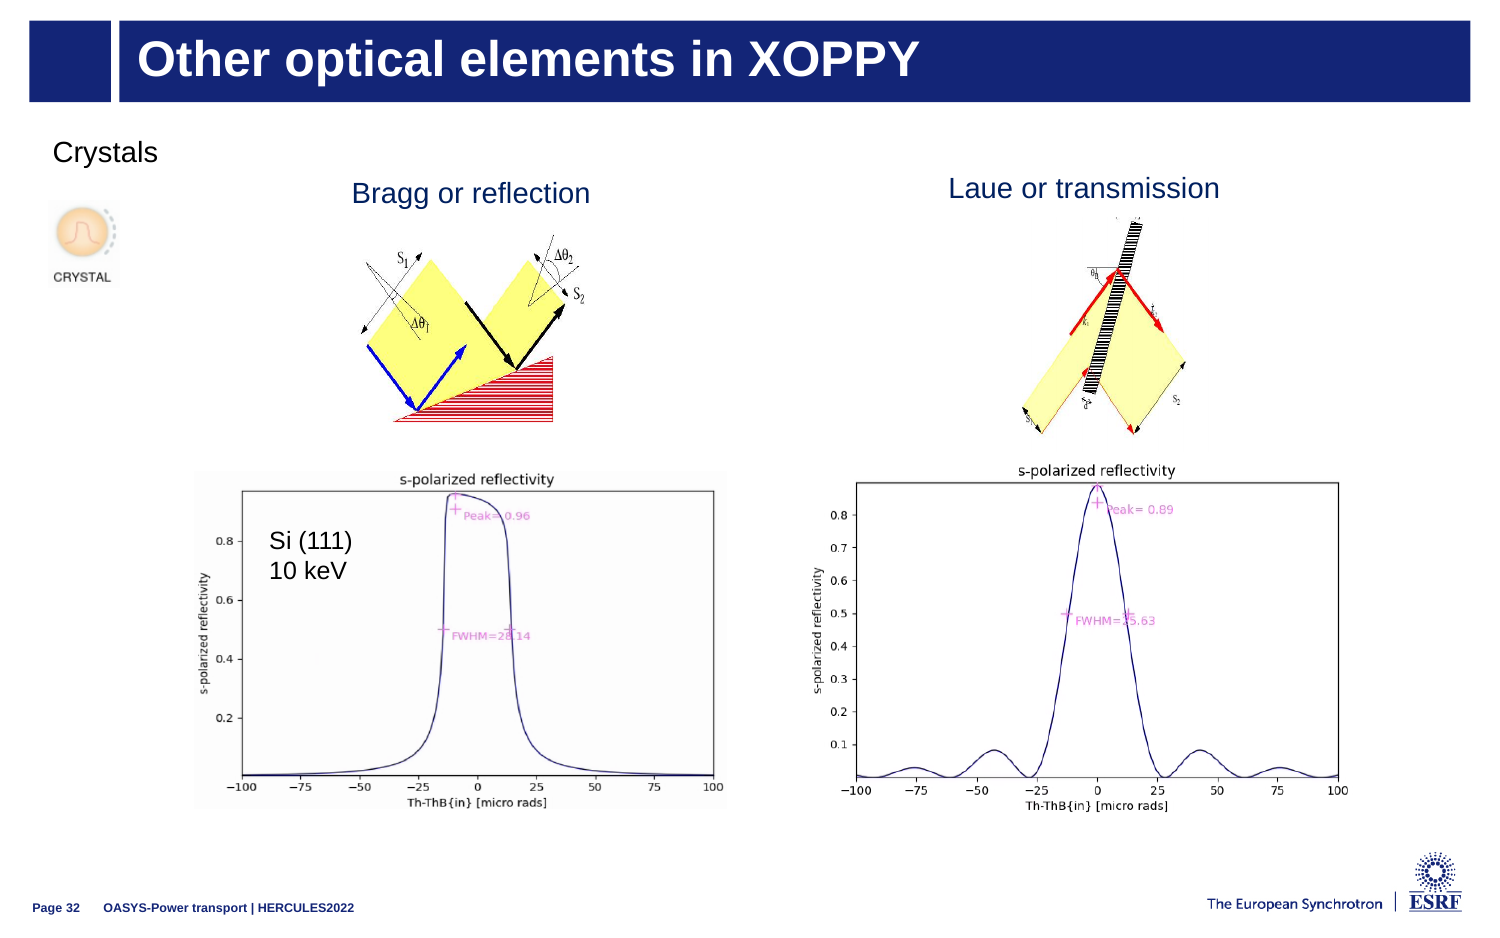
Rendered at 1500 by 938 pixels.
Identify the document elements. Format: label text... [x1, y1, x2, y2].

picture [194, 470, 727, 810]
title Other optical elements in XOPPY [119, 20, 1471, 103]
text_box Bragg or reflection [336, 167, 607, 217]
picture [1005, 217, 1209, 452]
text_box Laue or transmission [933, 161, 1236, 212]
picture [48, 200, 120, 288]
picture [808, 462, 1353, 813]
picture [1175, 831, 1500, 938]
slide_number Page 32 [32, 886, 101, 916]
text_box Crystals [37, 126, 1472, 176]
picture [353, 212, 590, 440]
footer OASYS-Power transport | HERCULES2022 [103, 886, 1108, 916]
